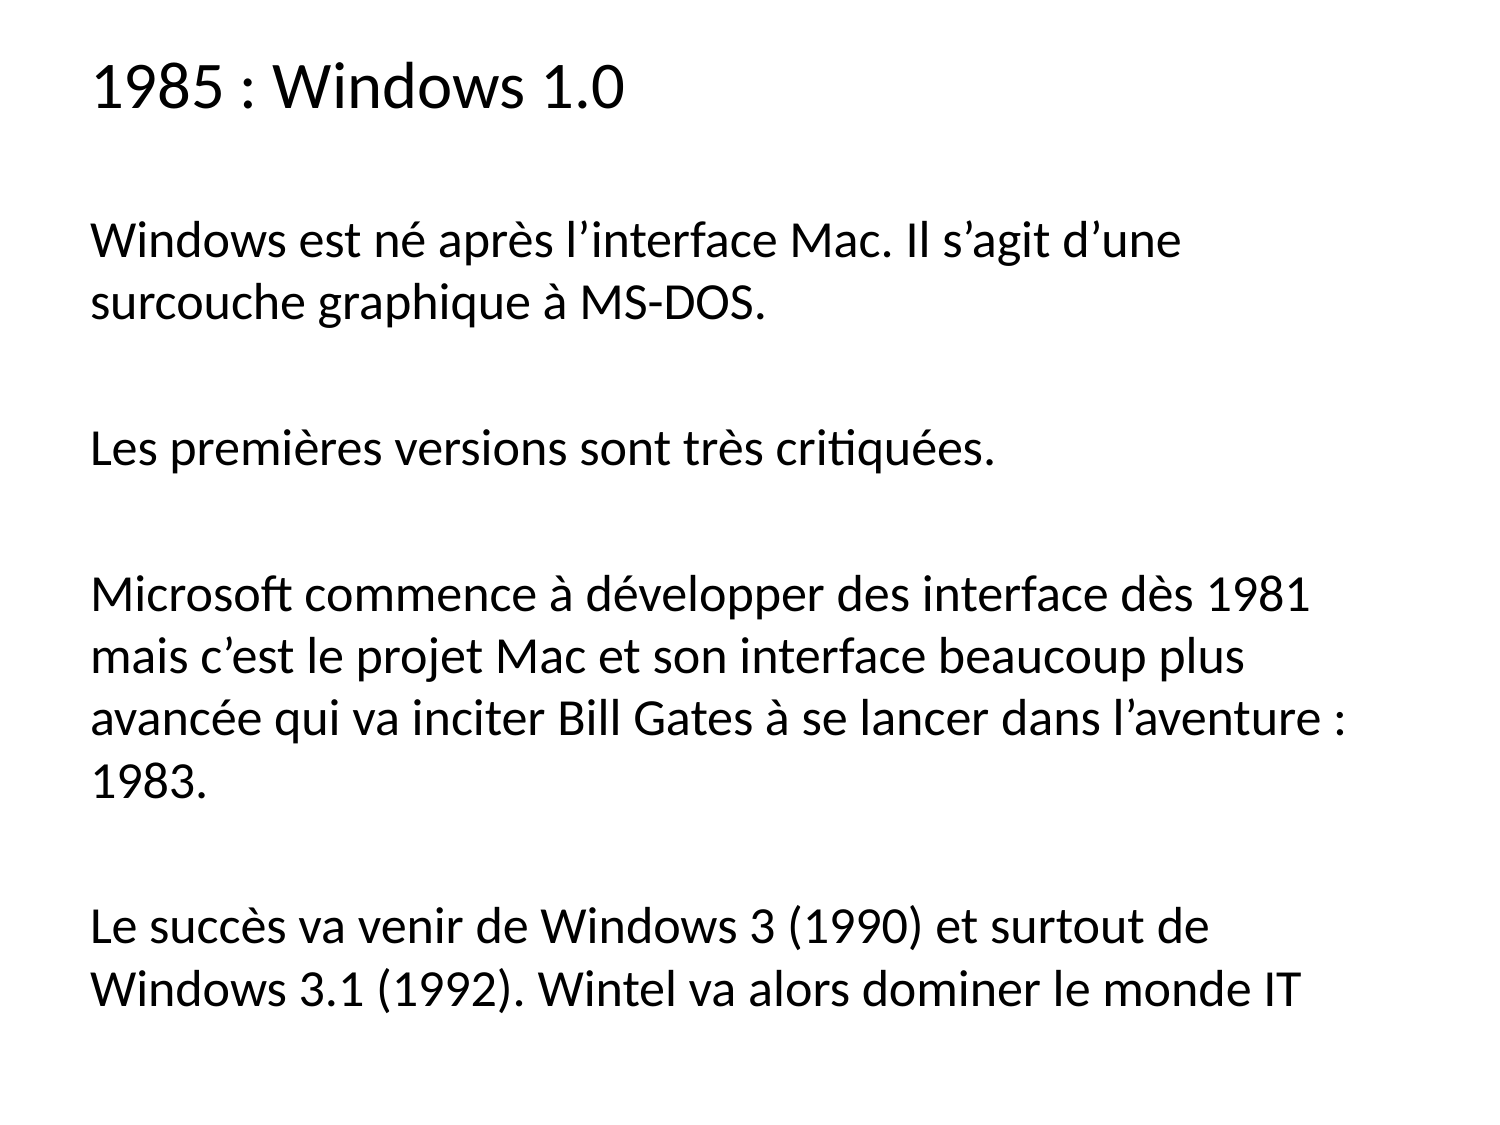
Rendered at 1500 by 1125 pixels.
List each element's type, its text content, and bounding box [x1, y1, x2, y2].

list 1985 : Windows 1.0 Windows est né après l’interface Mac. Il s’agit d’une surcouche graphique à MS-DOS. Les premières versions sont très critiquées. Microsoft commence à développer des interface dès 1981 mais c’est le projet Mac et son interface beaucoup plus avancée qui va inciter Bill Gates à se lancer dans l’aventure : 1983. Le succès va venir de Windows 3 (1990) et surtout de Windows 3.1 (1992). Wintel va alors dominer le monde IT [75, 34, 1425, 1055]
